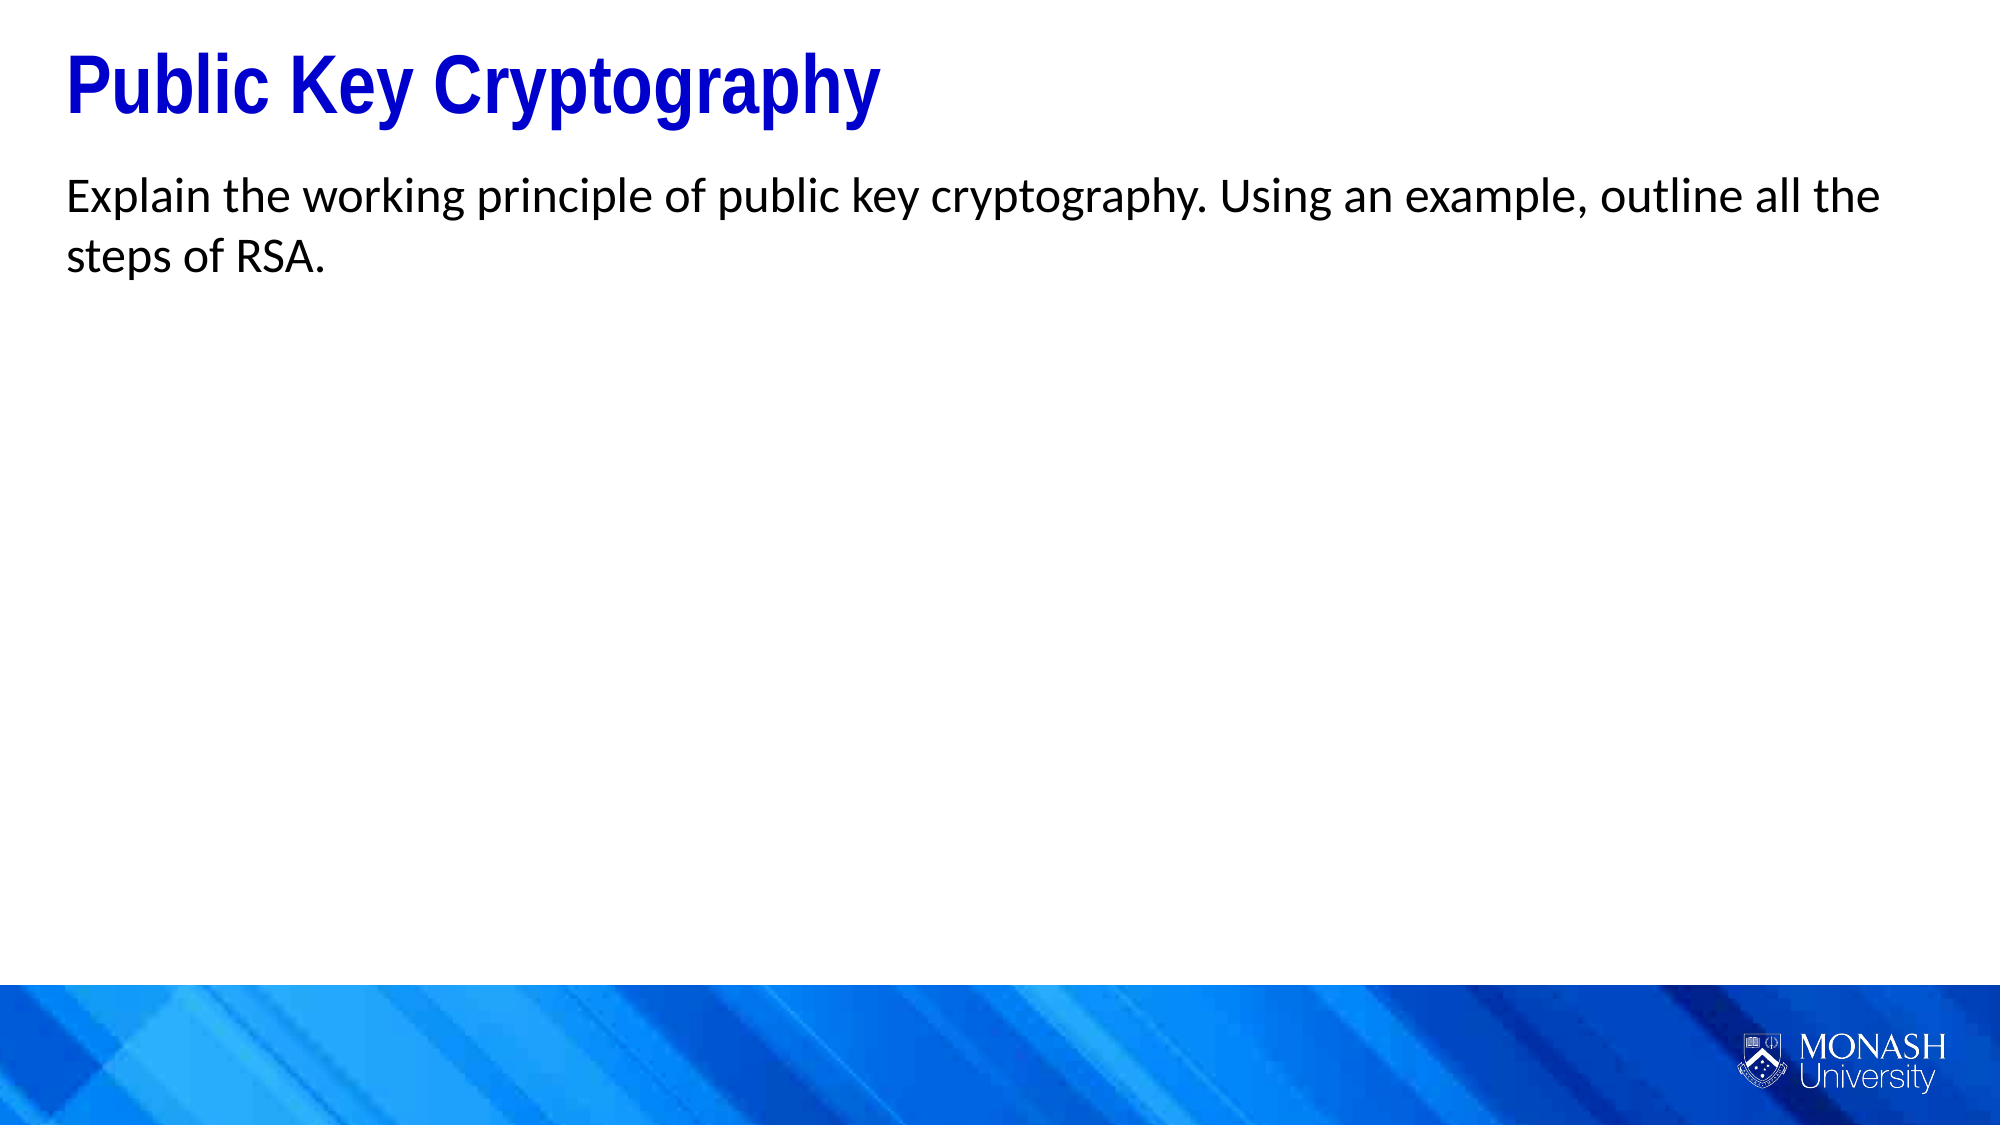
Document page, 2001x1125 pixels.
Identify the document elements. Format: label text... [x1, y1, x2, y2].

list Public Key Cryptography [51, 33, 1745, 154]
text_box Explain the working principle of public key cryptography. Using an example, outline all the steps of RSA. [51, 154, 1944, 290]
picture [0, 985, 2000, 1125]
